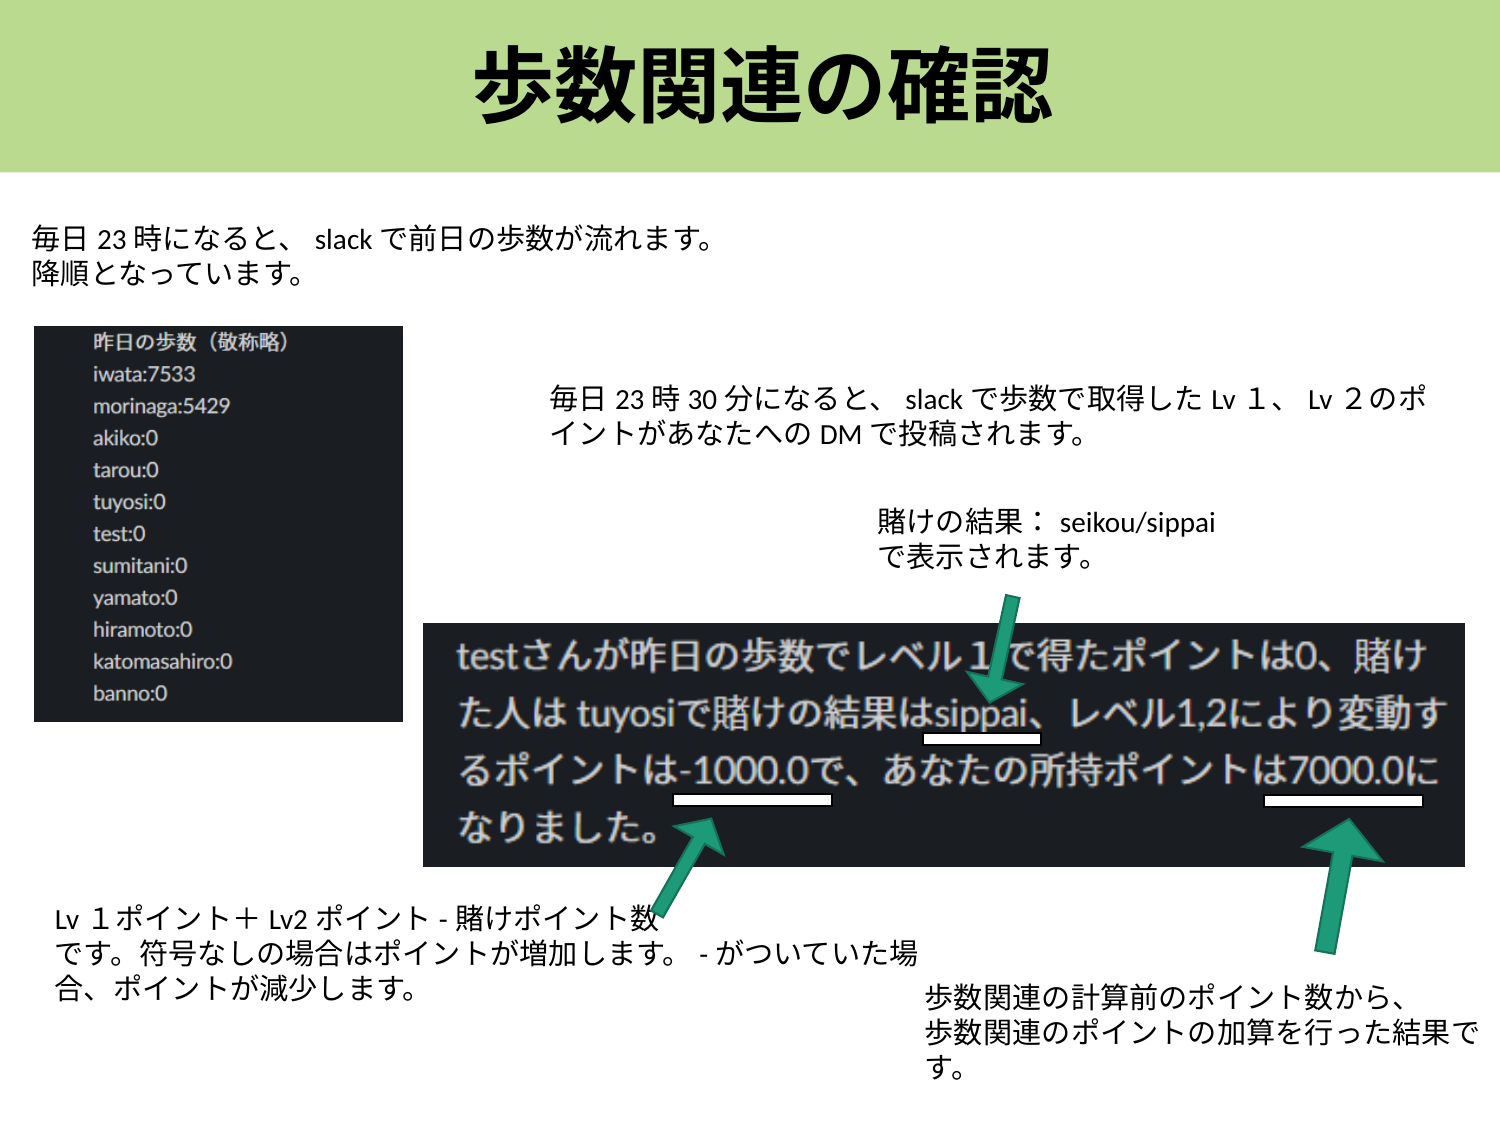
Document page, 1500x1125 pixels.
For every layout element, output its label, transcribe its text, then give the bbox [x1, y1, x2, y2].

picture [34, 326, 403, 722]
text_box 毎日23時30分になると、slackで歩数で取得したLv１、Lv２のポイントがあなたへのDMで投稿されます。 [534, 373, 1452, 458]
text_box 歩数関連の確認 [0, 0, 1500, 174]
text_box 毎日23時になると、slackで前日の歩数が流れます。 降順となっています。 [16, 213, 848, 298]
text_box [40, 495, 1500, 1094]
